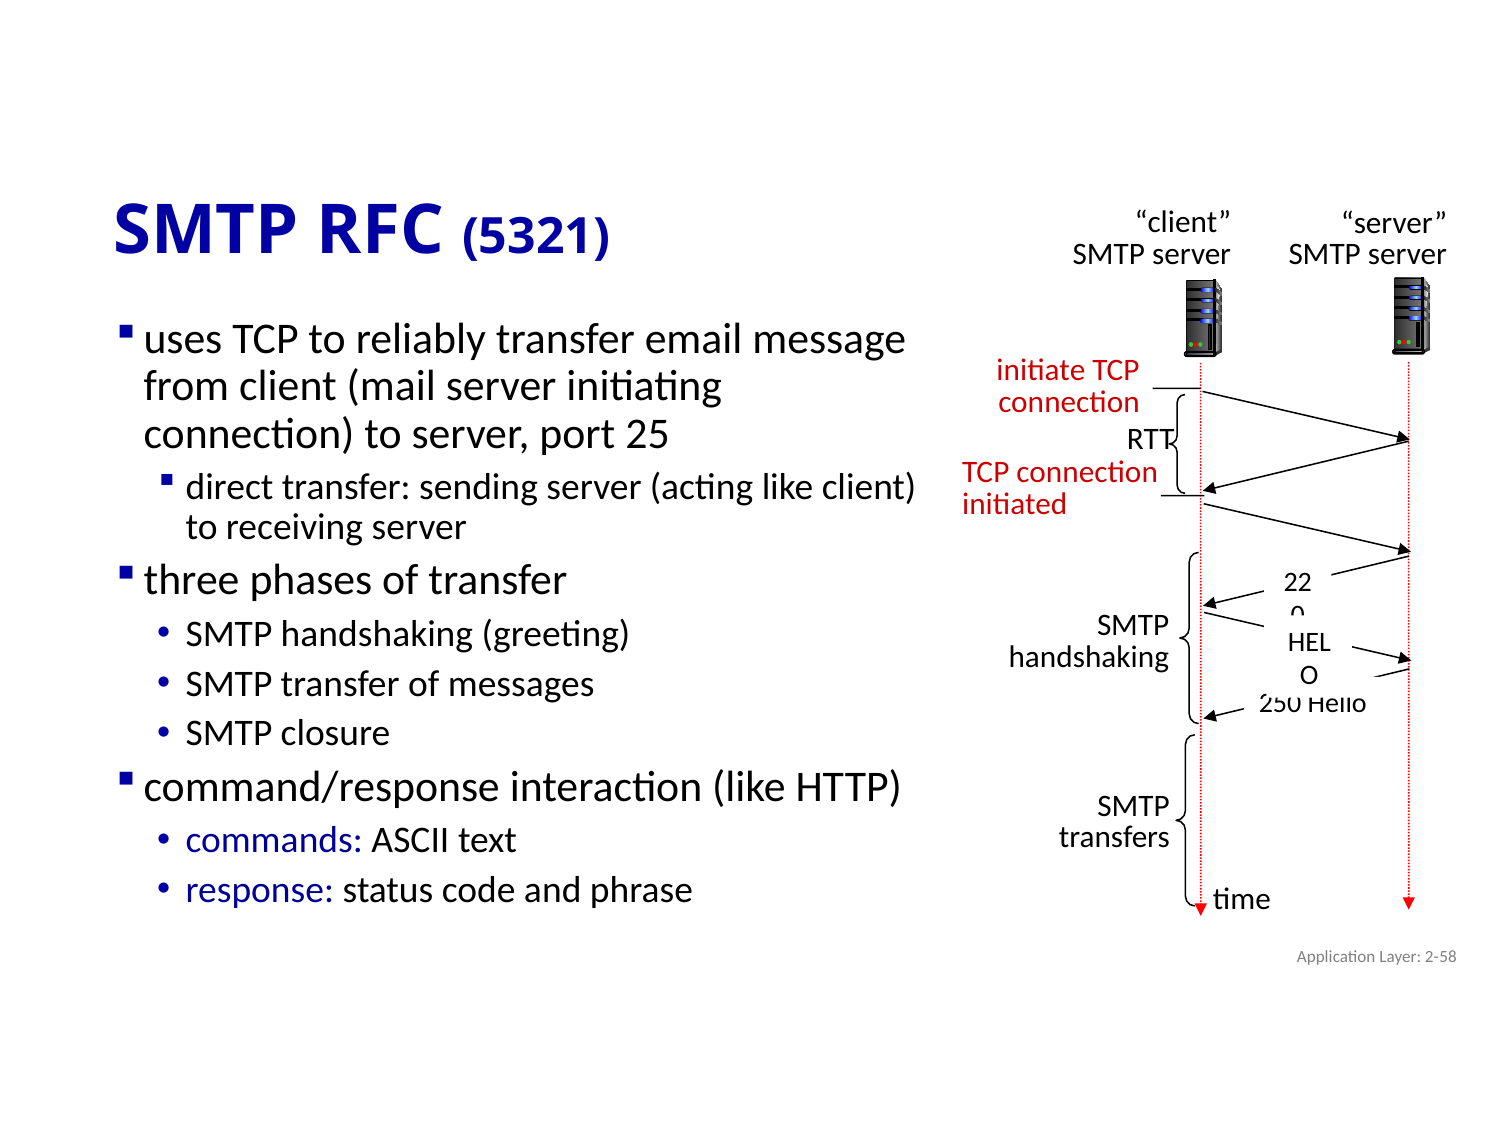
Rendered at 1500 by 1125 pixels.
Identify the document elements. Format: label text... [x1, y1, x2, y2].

text_box [1202, 391, 1410, 443]
text_box RTT [1112, 416, 1190, 450]
title SMTP RFC (5321) [98, 176, 1392, 287]
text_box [980, 734, 1195, 906]
text_box time [1198, 876, 1286, 924]
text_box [1392, 277, 1431, 355]
text_box uses TCP to reliably transfer email message from client (mail server initiating connection) to server, port 25 direct transfer: sending server (acting like client) to receiving server three phases of transfer SMTP handshaking (greeting) SMTP transfer of messages SMTP closure command/response interaction (like HTTP) commands: ASCII text response: status code and phrase [85, 308, 933, 881]
slide_number Application Layer: 2-58 [1134, 933, 1472, 979]
text_box “server” SMTP server [1266, 200, 1462, 279]
text_box [1217, 506, 1411, 552]
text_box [979, 552, 1412, 727]
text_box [1184, 280, 1222, 357]
text_box [1402, 896, 1415, 910]
text_box TCP connection initiated [947, 450, 1217, 529]
text_box initiate TCP connection [981, 347, 1155, 426]
text_box [1177, 394, 1186, 416]
text_box “client” SMTP server [1050, 199, 1247, 279]
